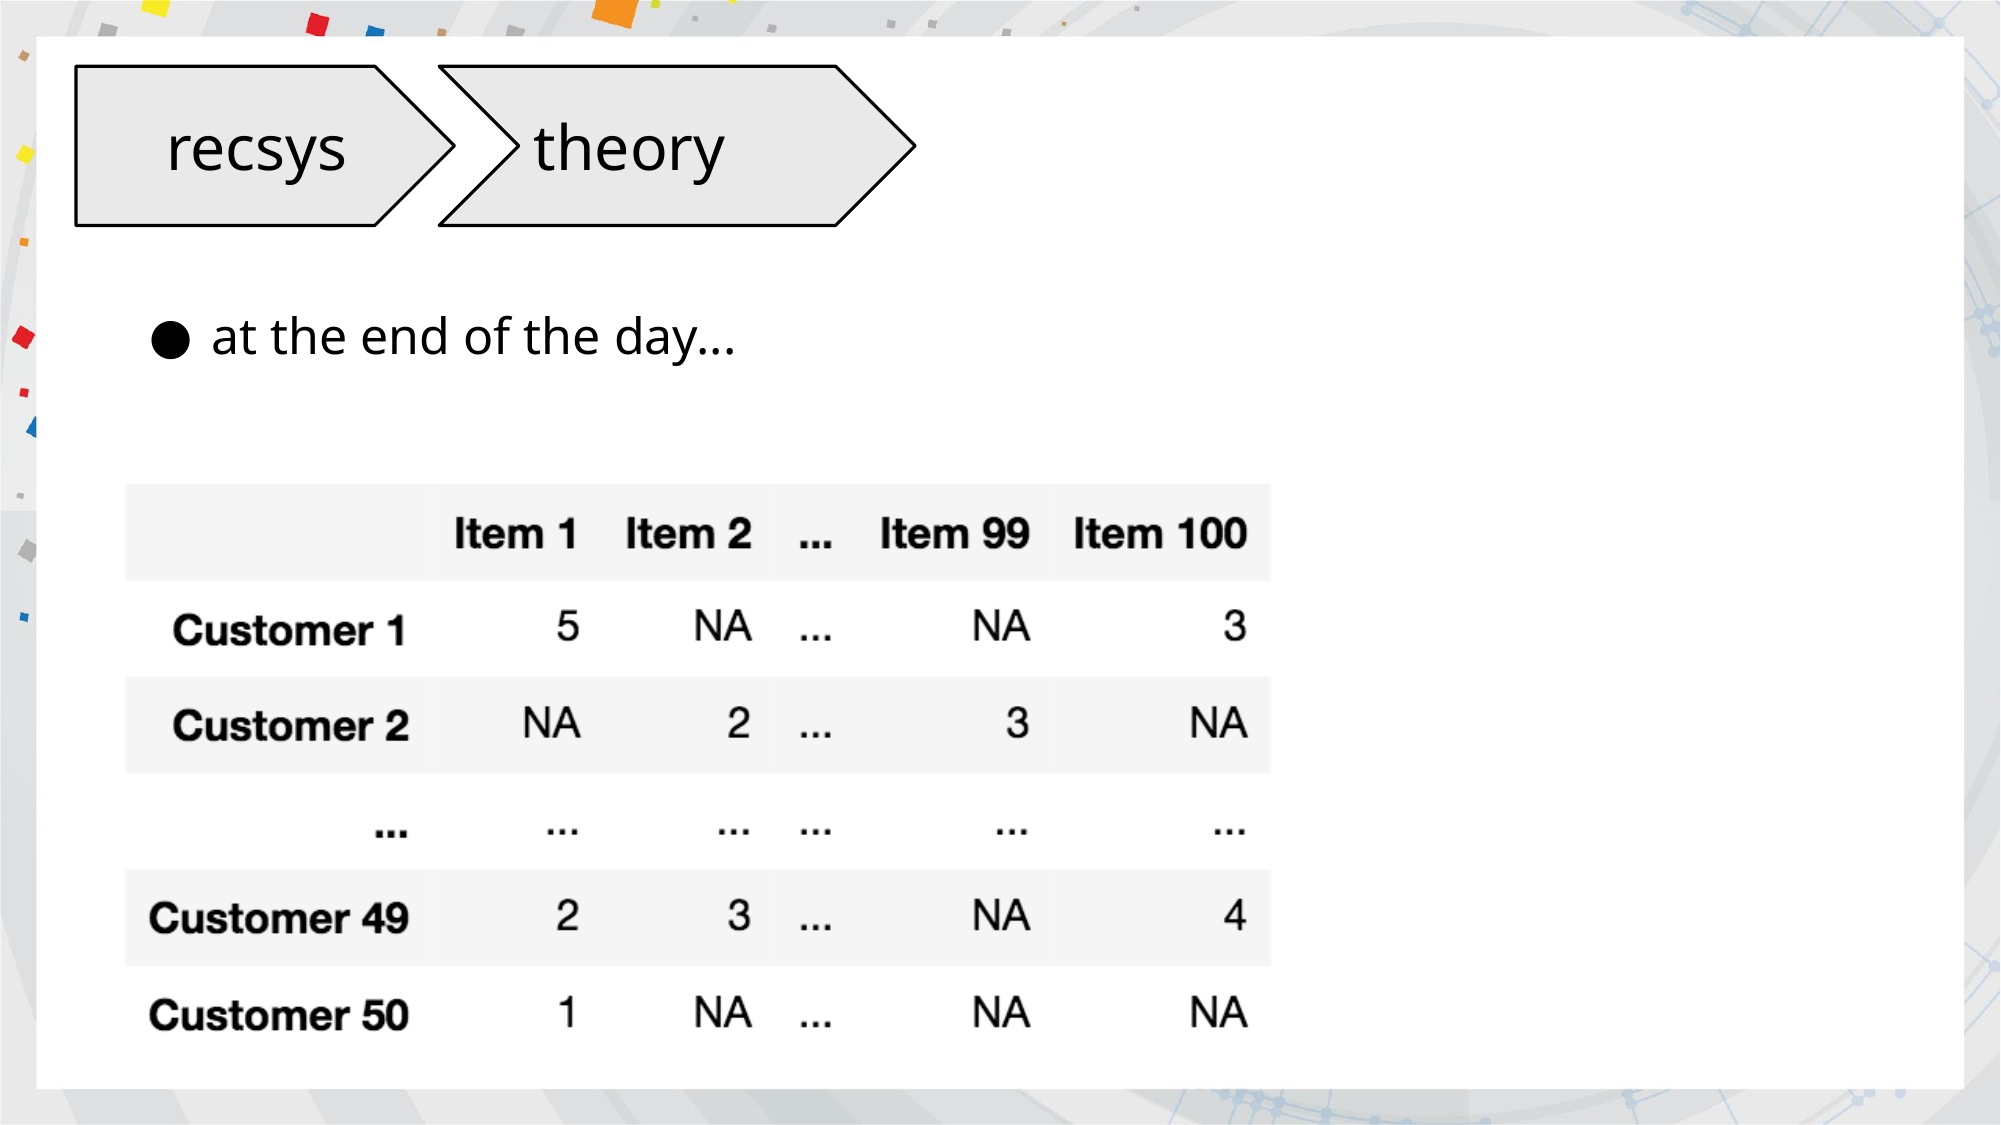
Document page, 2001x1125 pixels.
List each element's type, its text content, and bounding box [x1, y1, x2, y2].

text_box at the end of the day... [121, 235, 1405, 490]
text_box recsys [75, 66, 455, 226]
text_box theory [439, 66, 916, 226]
picture [0, 0, 2001, 1125]
